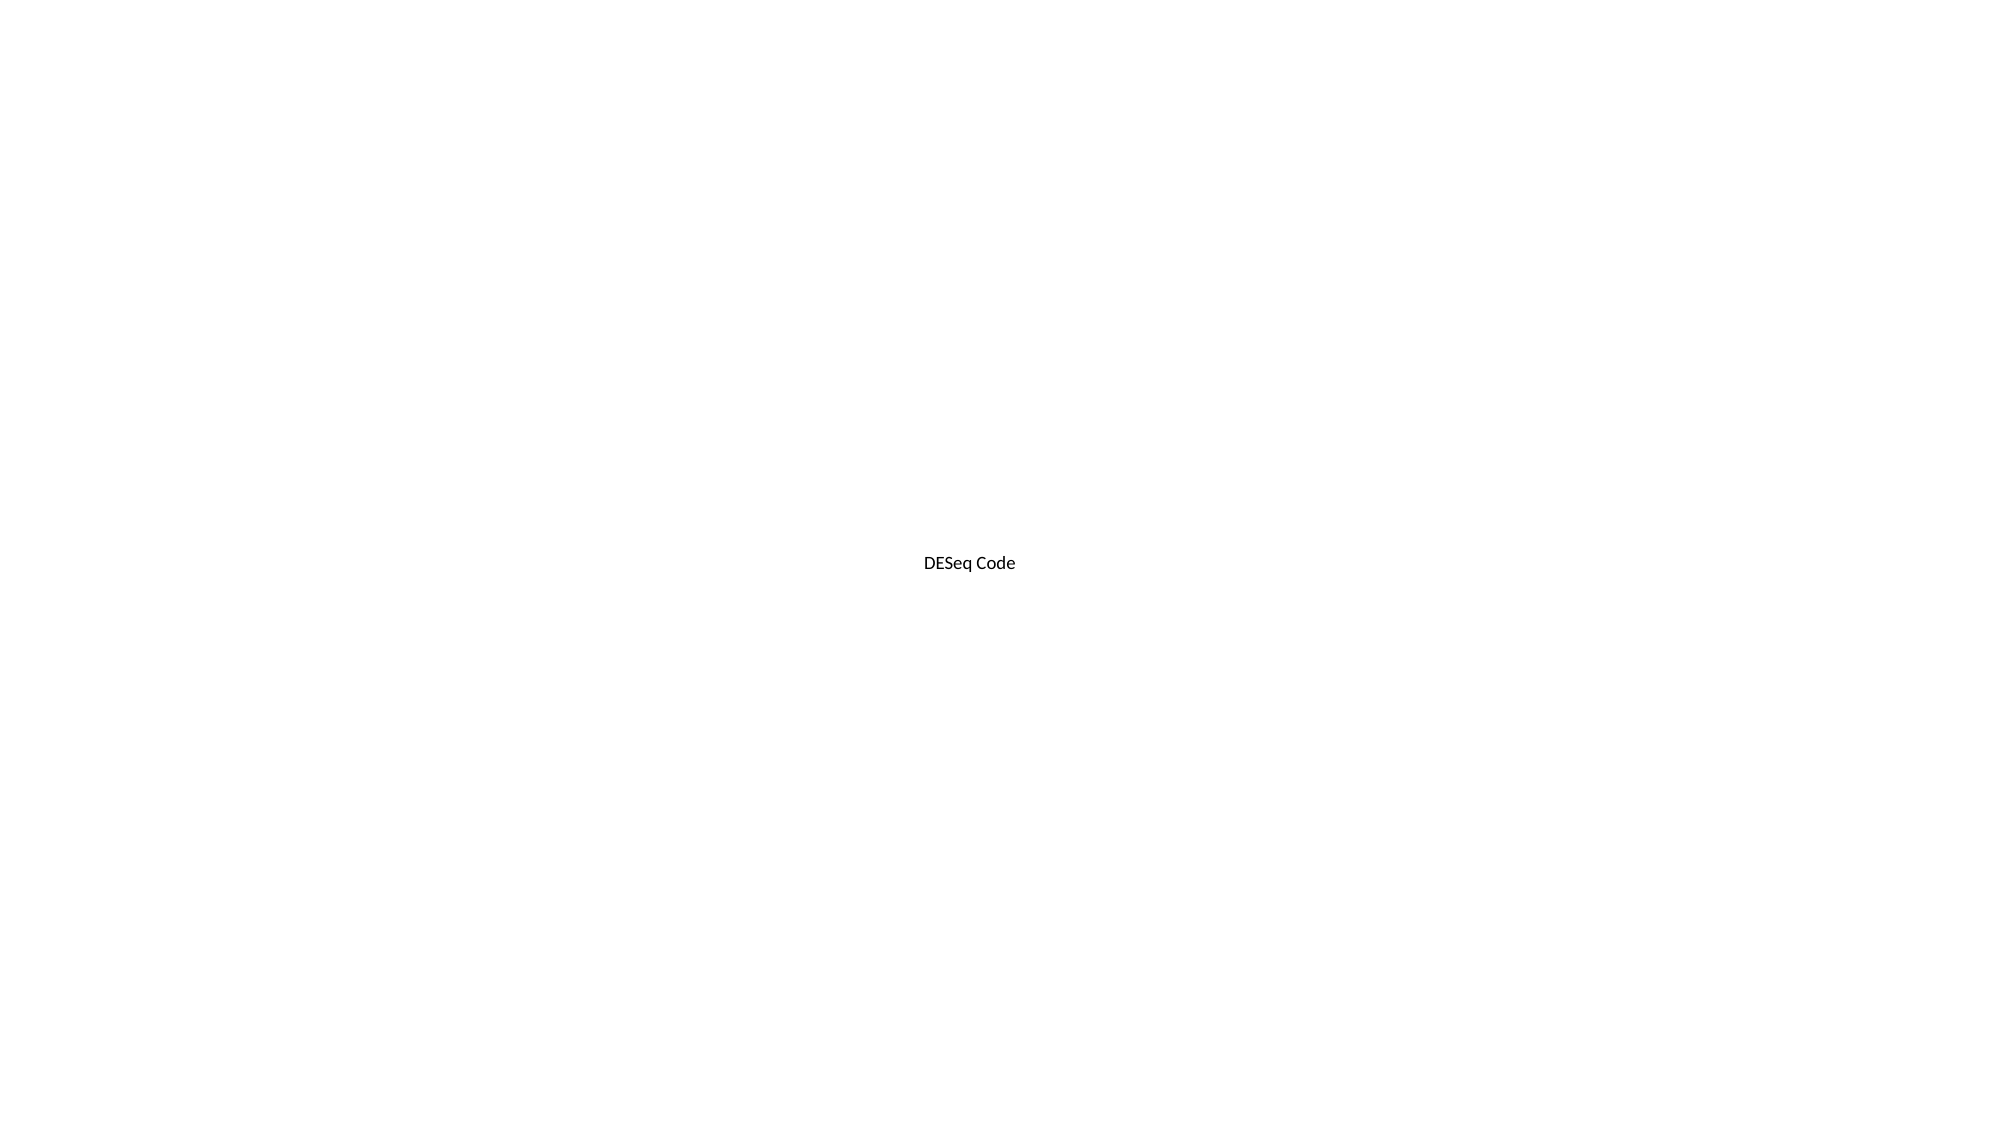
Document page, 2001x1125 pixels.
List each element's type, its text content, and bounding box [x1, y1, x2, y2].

text_box DESeq Code [919, 546, 1024, 578]
